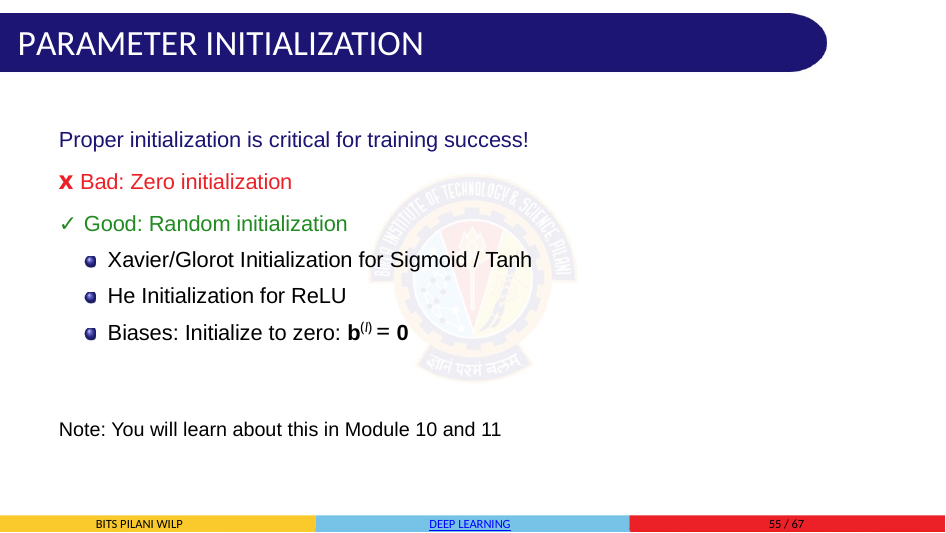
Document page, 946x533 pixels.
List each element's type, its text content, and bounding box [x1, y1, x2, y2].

text_box Proper initialization is critical for training success! x Bad: Zero initialization Good: Random initialization Xavier/Glorot Initialization for Sigmoid / Tanh He Initialization for ReLU Biases: Initialize to zero: b(l) = 0 [52, 112, 554, 346]
text_box Note: You will learn about this in Module 10 and 11 [56, 413, 522, 440]
title Parameter Initialization [15, 17, 886, 110]
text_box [83, 256, 96, 341]
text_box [0, 515, 946, 531]
picture [0, 13, 945, 515]
